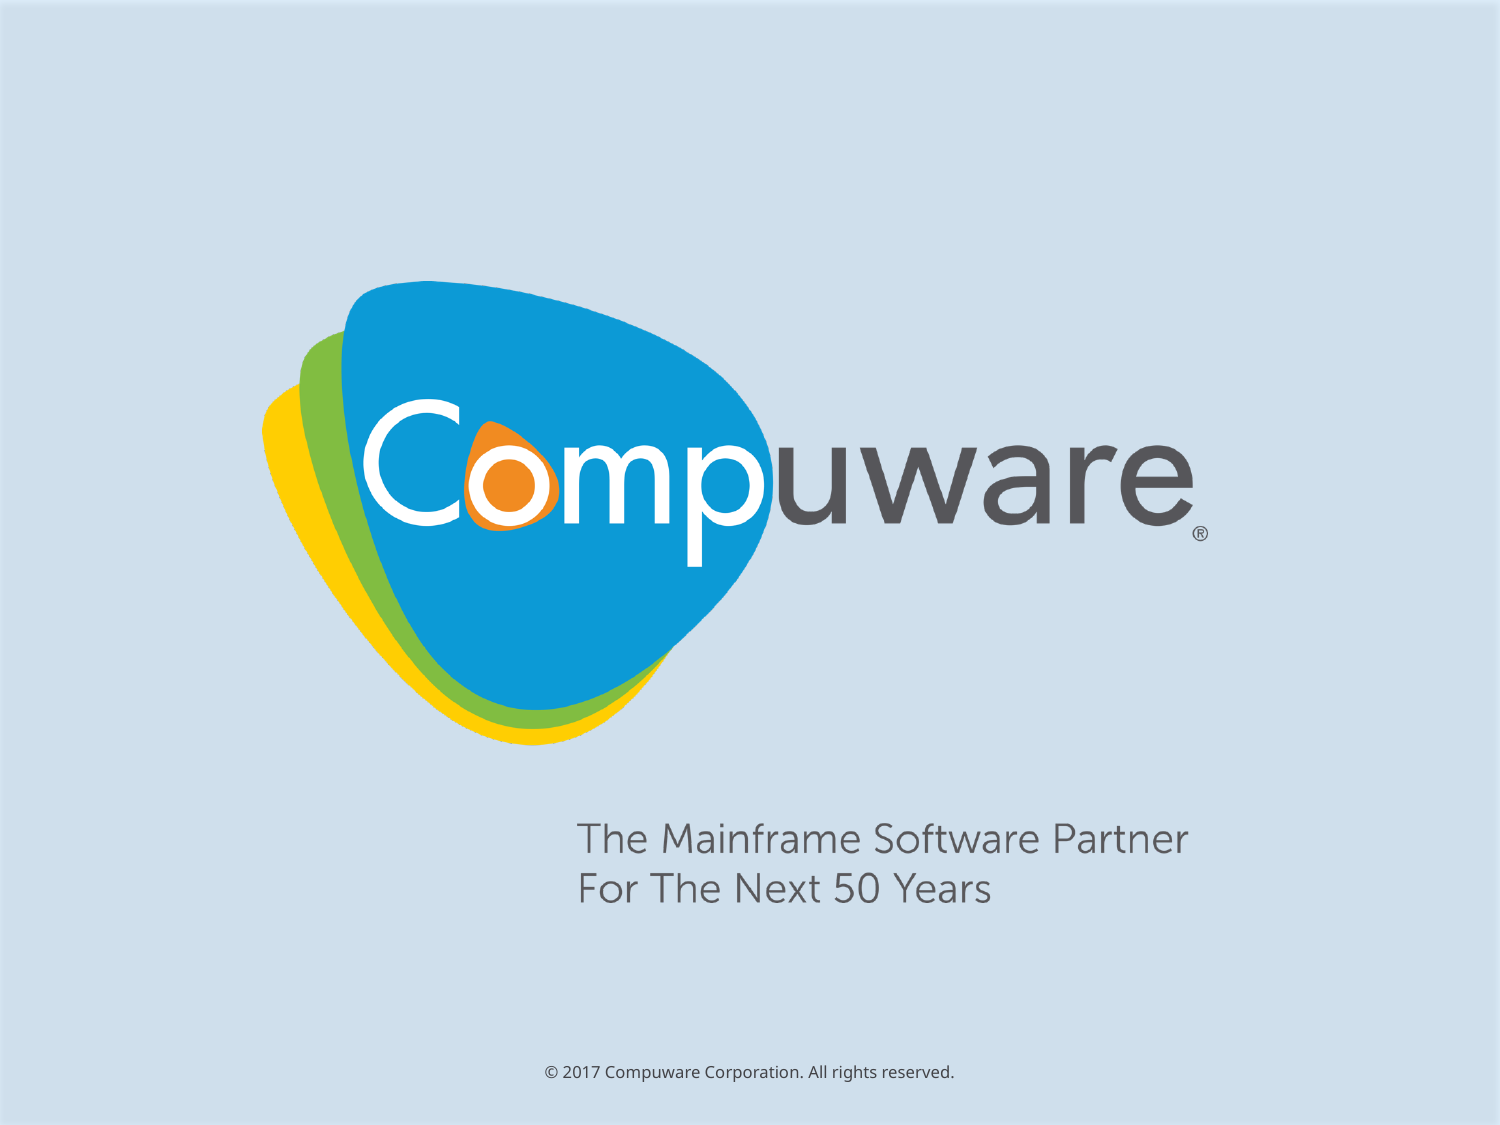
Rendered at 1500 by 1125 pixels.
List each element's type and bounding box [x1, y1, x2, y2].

picture [364, 400, 459, 526]
picture [262, 281, 1208, 903]
picture [464, 422, 559, 530]
picture [688, 446, 764, 566]
picture [565, 446, 669, 523]
